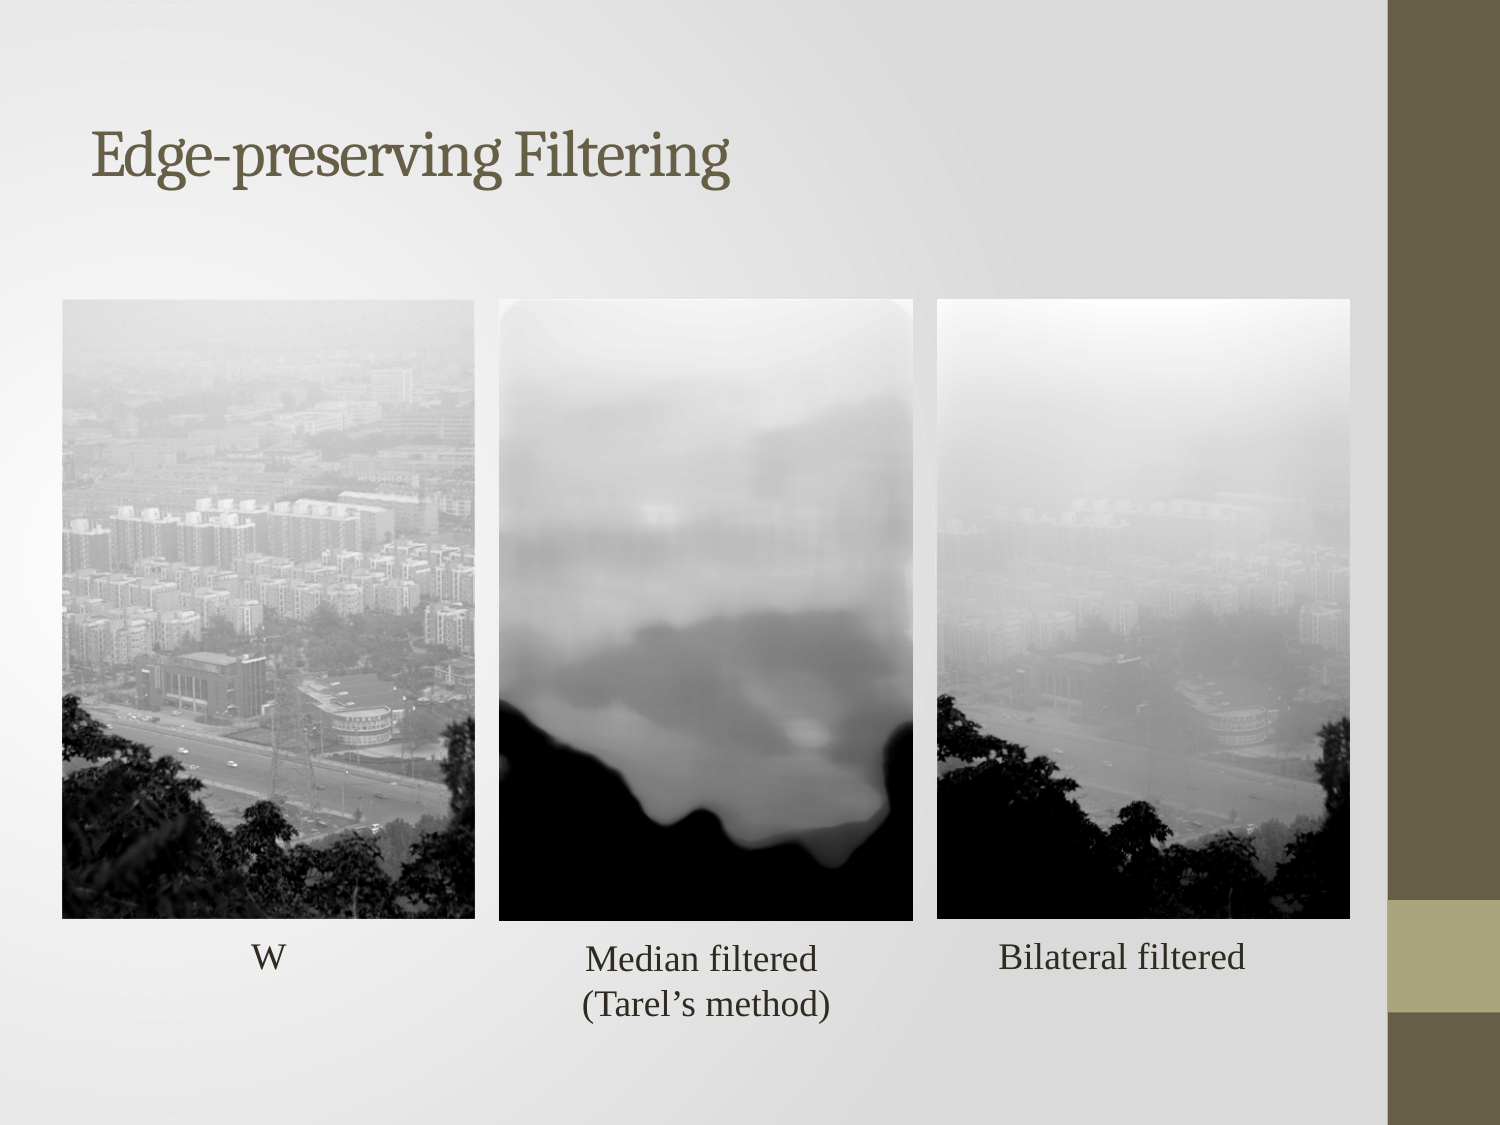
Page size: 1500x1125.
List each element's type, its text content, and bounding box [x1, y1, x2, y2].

picture [61, 299, 476, 920]
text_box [915, 299, 1351, 987]
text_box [498, 299, 913, 1034]
text_box W [62, 924, 475, 985]
title Edge-preserving Filtering [75, 87, 1325, 213]
